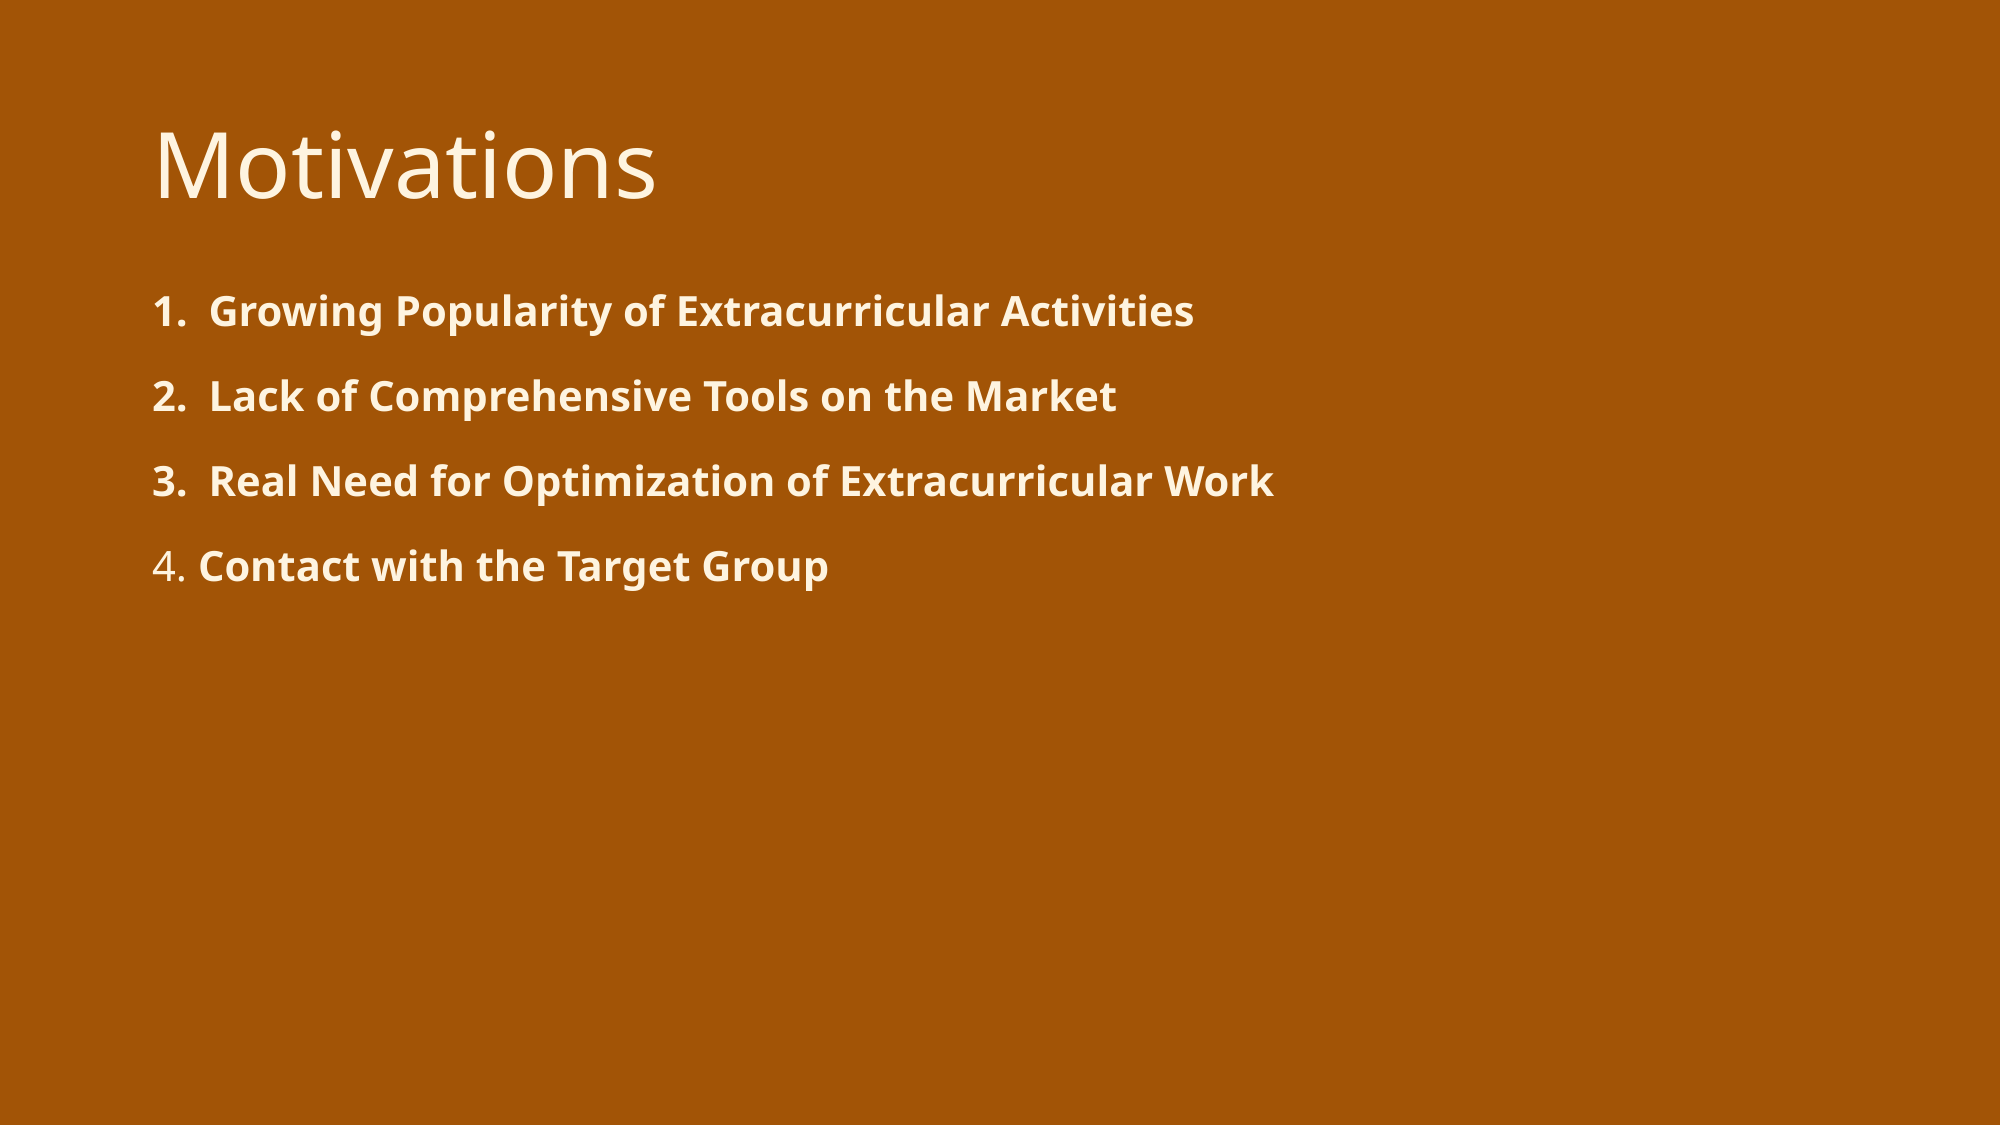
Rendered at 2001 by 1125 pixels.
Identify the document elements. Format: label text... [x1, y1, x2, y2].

title Motivations [137, 59, 1863, 278]
text_box Growing Popularity of Extracurricular Activities Lack of Comprehensive Tools on the Market Real Need for Optimization of Extracurricular Work 4. Contact with the Target Group [137, 277, 1817, 597]
